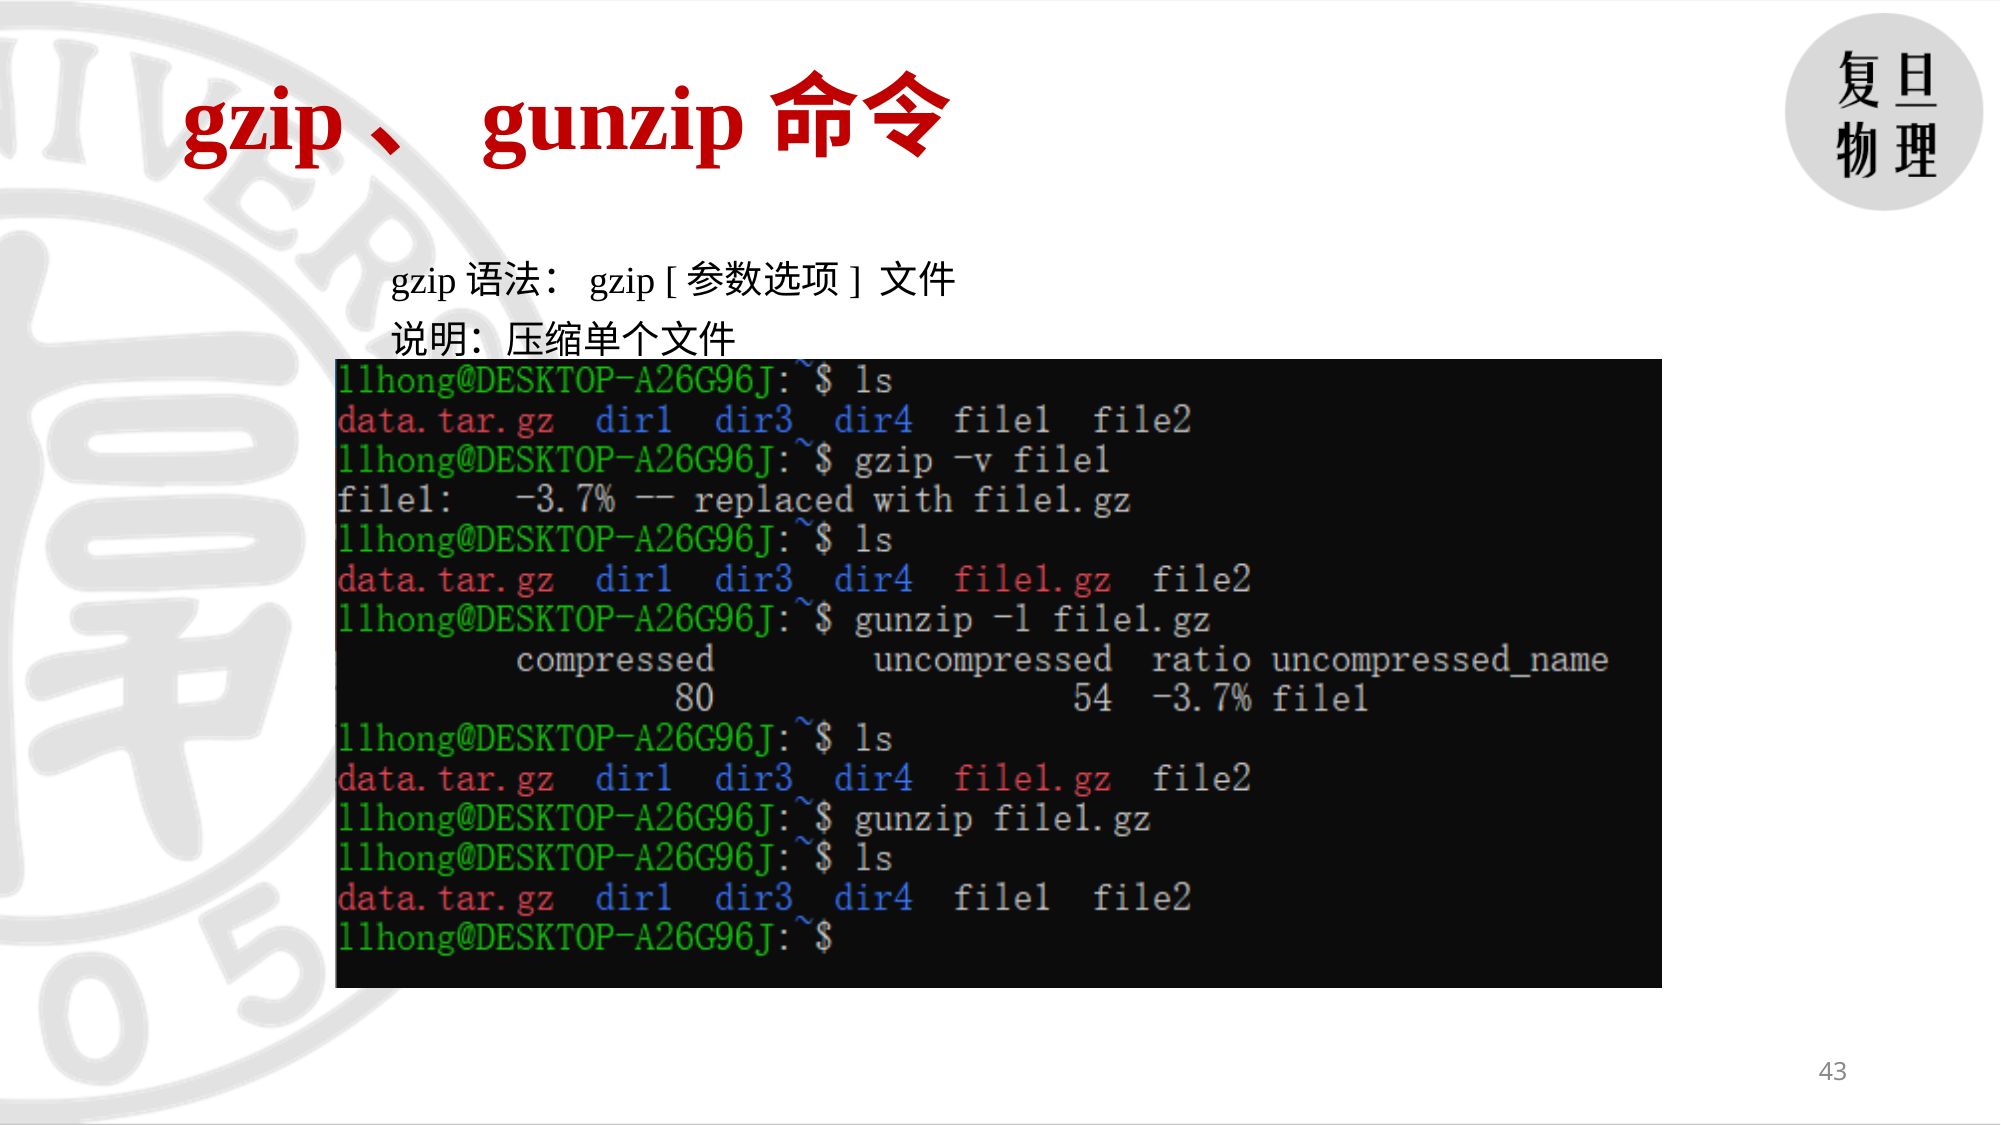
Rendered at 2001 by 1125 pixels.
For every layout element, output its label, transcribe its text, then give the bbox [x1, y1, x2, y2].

slide_number 43 [1412, 1042, 1863, 1103]
title gzip、gunzip命令 [167, 61, 1872, 179]
picture [0, 0, 2001, 1125]
list gzip语法：gzip [参数选项] 文件 说明：压缩单个文件 gunzip命令：解压缩.gz文件 [375, 252, 1532, 359]
